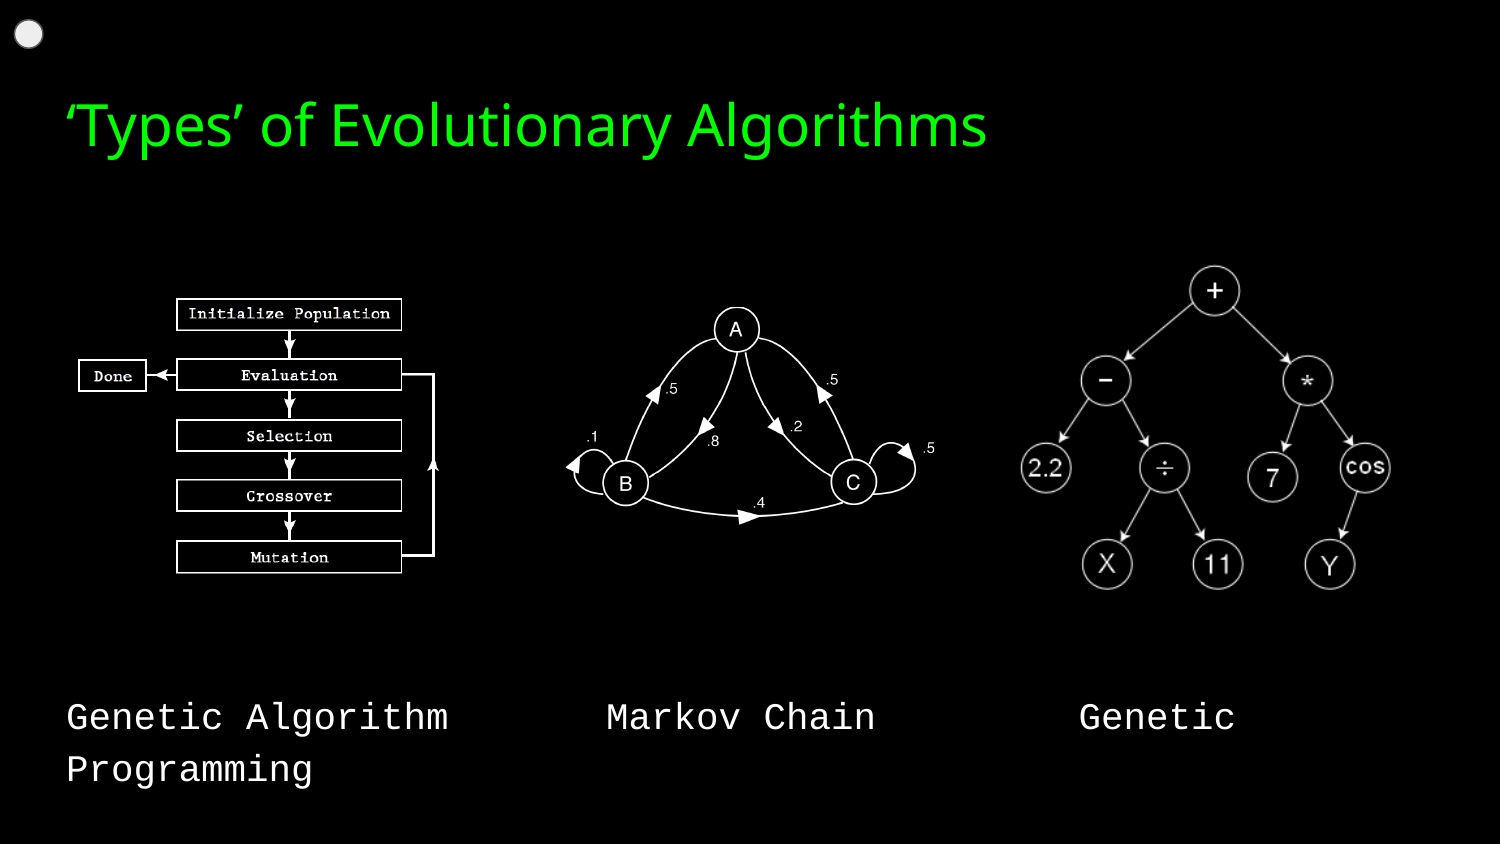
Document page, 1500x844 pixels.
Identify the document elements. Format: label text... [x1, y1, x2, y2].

text_box [14, 19, 43, 49]
list Genetic Algorithm Markov Chain Genetic Programming [51, 166, 1449, 728]
title ‘Types’ of Evolutionary Algorithms [51, 72, 1449, 166]
picture [565, 306, 935, 533]
picture [73, 290, 443, 579]
picture [1012, 258, 1400, 601]
